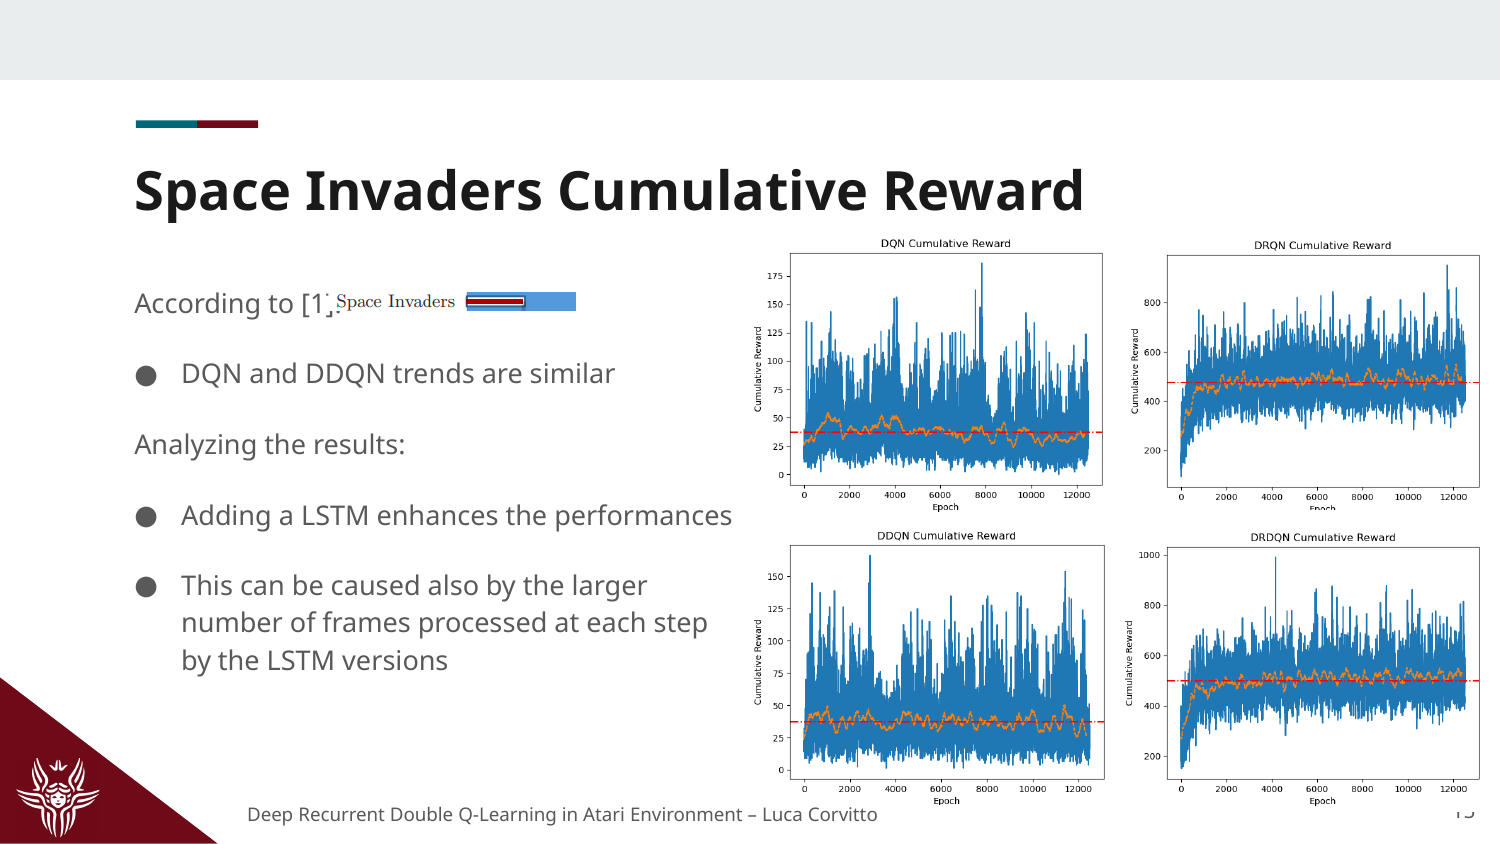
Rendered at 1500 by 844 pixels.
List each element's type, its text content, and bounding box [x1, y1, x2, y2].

picture [739, 216, 1104, 519]
slide_number 15 [1400, 779, 1491, 844]
picture [1111, 217, 1483, 812]
picture [739, 525, 1106, 805]
list According to [1]: DQN and DDQN trends are similar Analyzing the results: Adding a LSTM enhances the performances This can be caused also by the larger number of frames processed at each step by the LSTM versions [119, 266, 737, 674]
title Space Invaders Cumulative Reward [119, 141, 1381, 230]
picture [328, 292, 579, 312]
picture [16, 758, 100, 839]
subtitle Deep Recurrent Double Q-Learning in Atari Environment – Luca Corvitto [232, 783, 1193, 839]
